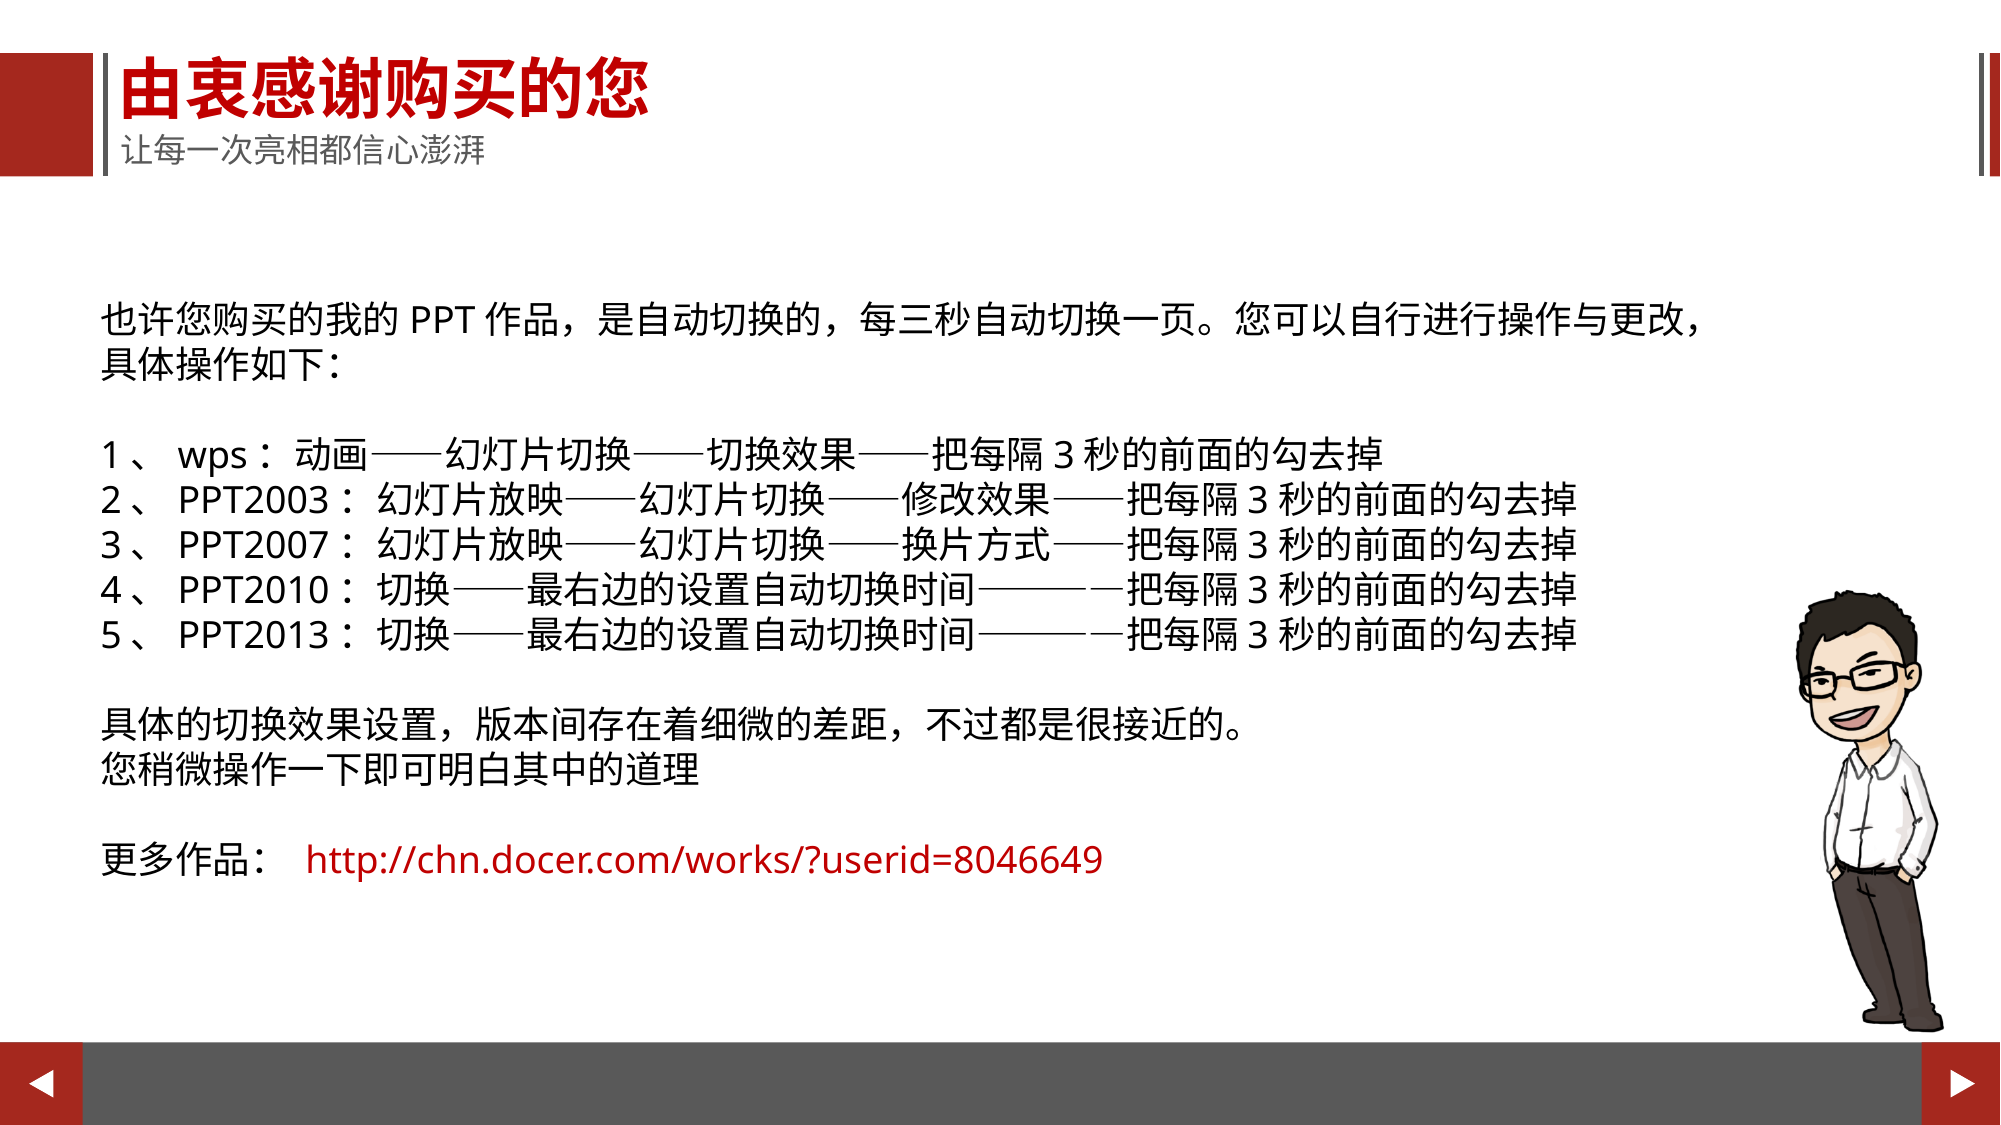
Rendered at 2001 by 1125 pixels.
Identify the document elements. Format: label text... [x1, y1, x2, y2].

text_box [0, 1042, 2000, 1125]
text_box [0, 38, 2000, 177]
picture [1720, 578, 2000, 1070]
text_box 也许您购买的我的PPT作品，是自动切换的，每三秒自动切换一页。您可以自行进行操作与更改，具体操作如下： 1、wps：动画——幻灯片切换——切换效果——把每隔3秒的前面的勾去掉 2、PPT2003：幻灯片放映——幻灯片切换——修改效果——把每隔3秒的前面的勾去掉 3、PPT2007：幻灯片放映——幻灯片切换——换片方式——把每隔3秒的前面的勾去掉 4、PPT2010：切换——最右边的设置自动切换时间————把每隔3秒的前面的勾去掉 5、PPT2013：切换——最右边的设置自动切换时间————把每隔3秒的前面的勾去掉 具体的切换效果设置，版本间存在着细微的差距，不过都是很接近的。 您稍微操作一下即可明白其中的道理 更多作品： http://chn.docer.com/works/?userid=8046649 [85, 288, 1752, 888]
